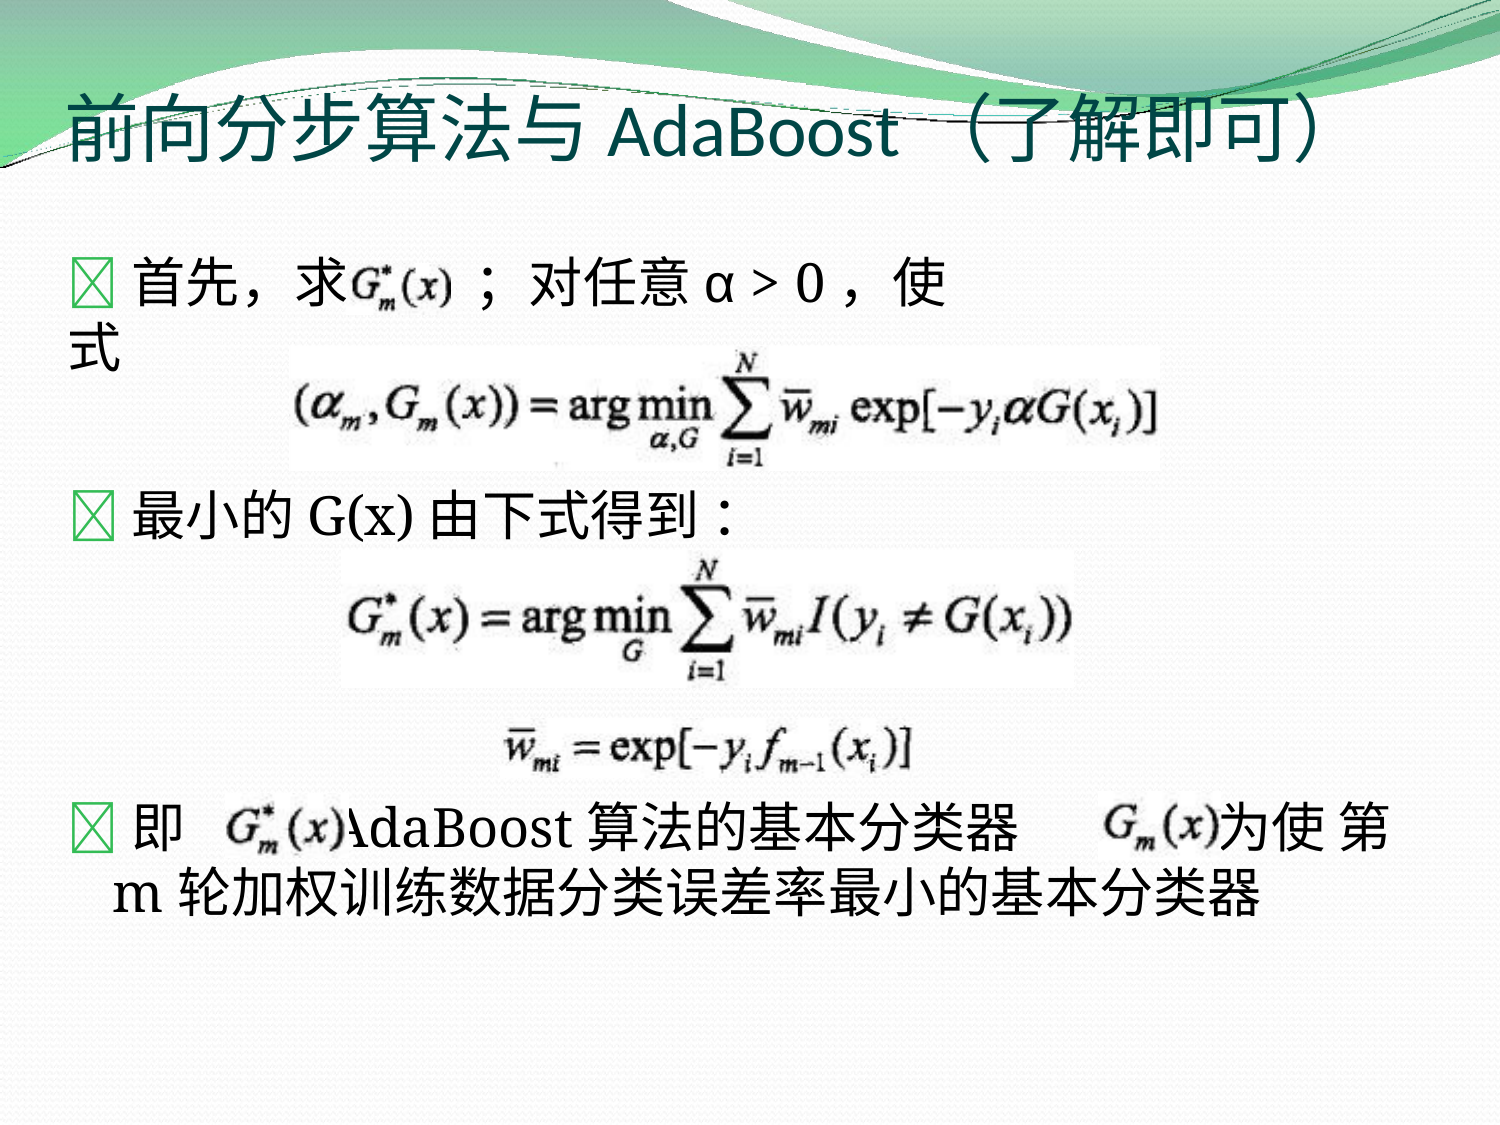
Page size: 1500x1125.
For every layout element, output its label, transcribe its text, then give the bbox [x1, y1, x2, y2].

text_box 前向分步算法与AdaBoost（了解即可） [62, 79, 1375, 172]
text_box 最小的G(x)由下式得到 ： [65, 479, 727, 547]
picture [0, 0, 1500, 1125]
text_box 即 为AdaBoost算法的基本分类器 ，为使 第m轮加权训练数据分类误差率最小的基本分类器 [65, 791, 1395, 924]
text_box 首先，求 ；对任意α > 0，使式 [65, 246, 972, 378]
